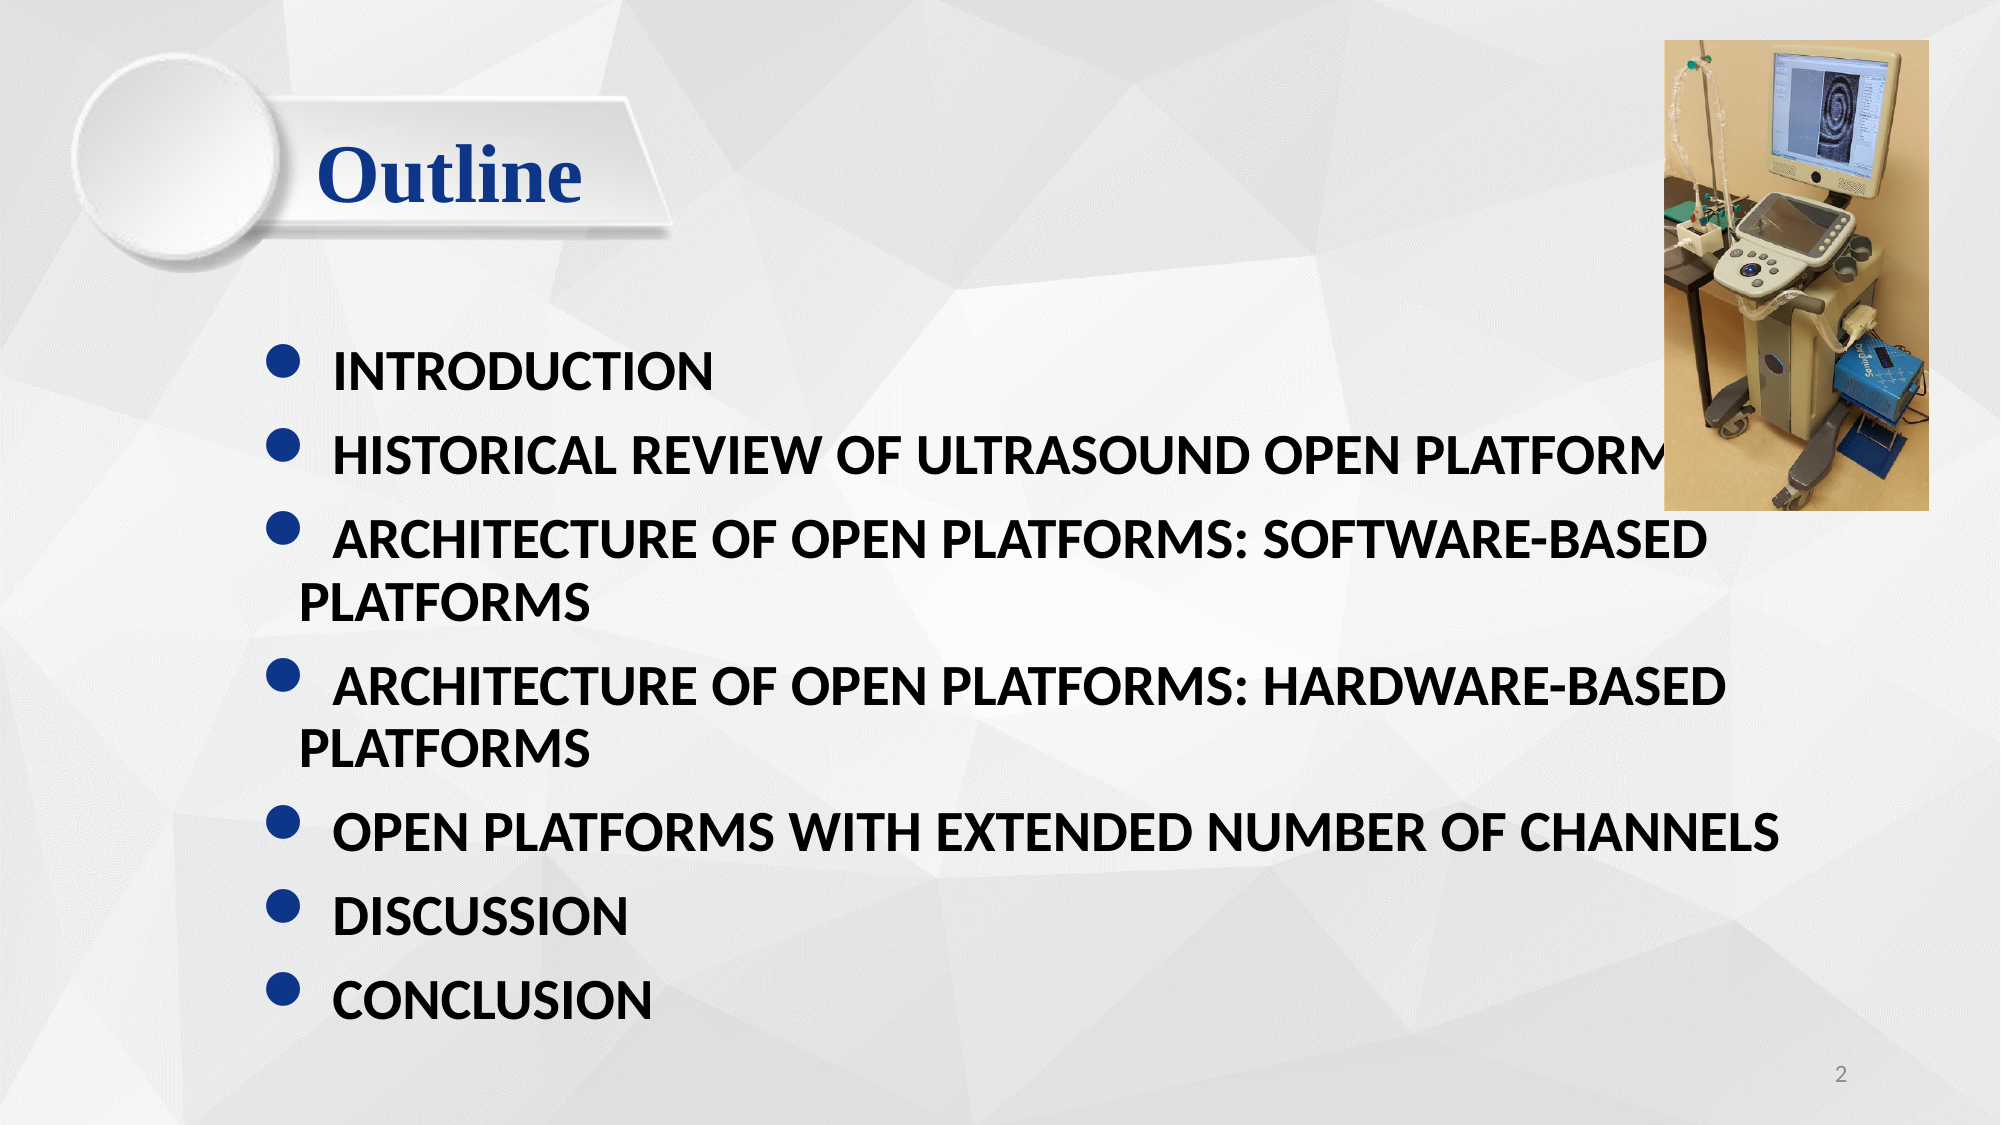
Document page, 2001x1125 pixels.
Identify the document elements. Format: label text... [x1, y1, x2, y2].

picture [0, 0, 2001, 1125]
slide_number 1 [1412, 1042, 1863, 1103]
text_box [70, 51, 674, 273]
text_box Introduction Historical review of Ultrasound Open Platforms Architecture of Open Platforms: Software-Based Platforms Architecture of Open Platforms: Hardware-Based Platforms Open Platforms With Extended Number of Channels Discussion Conclusion [246, 332, 1929, 927]
